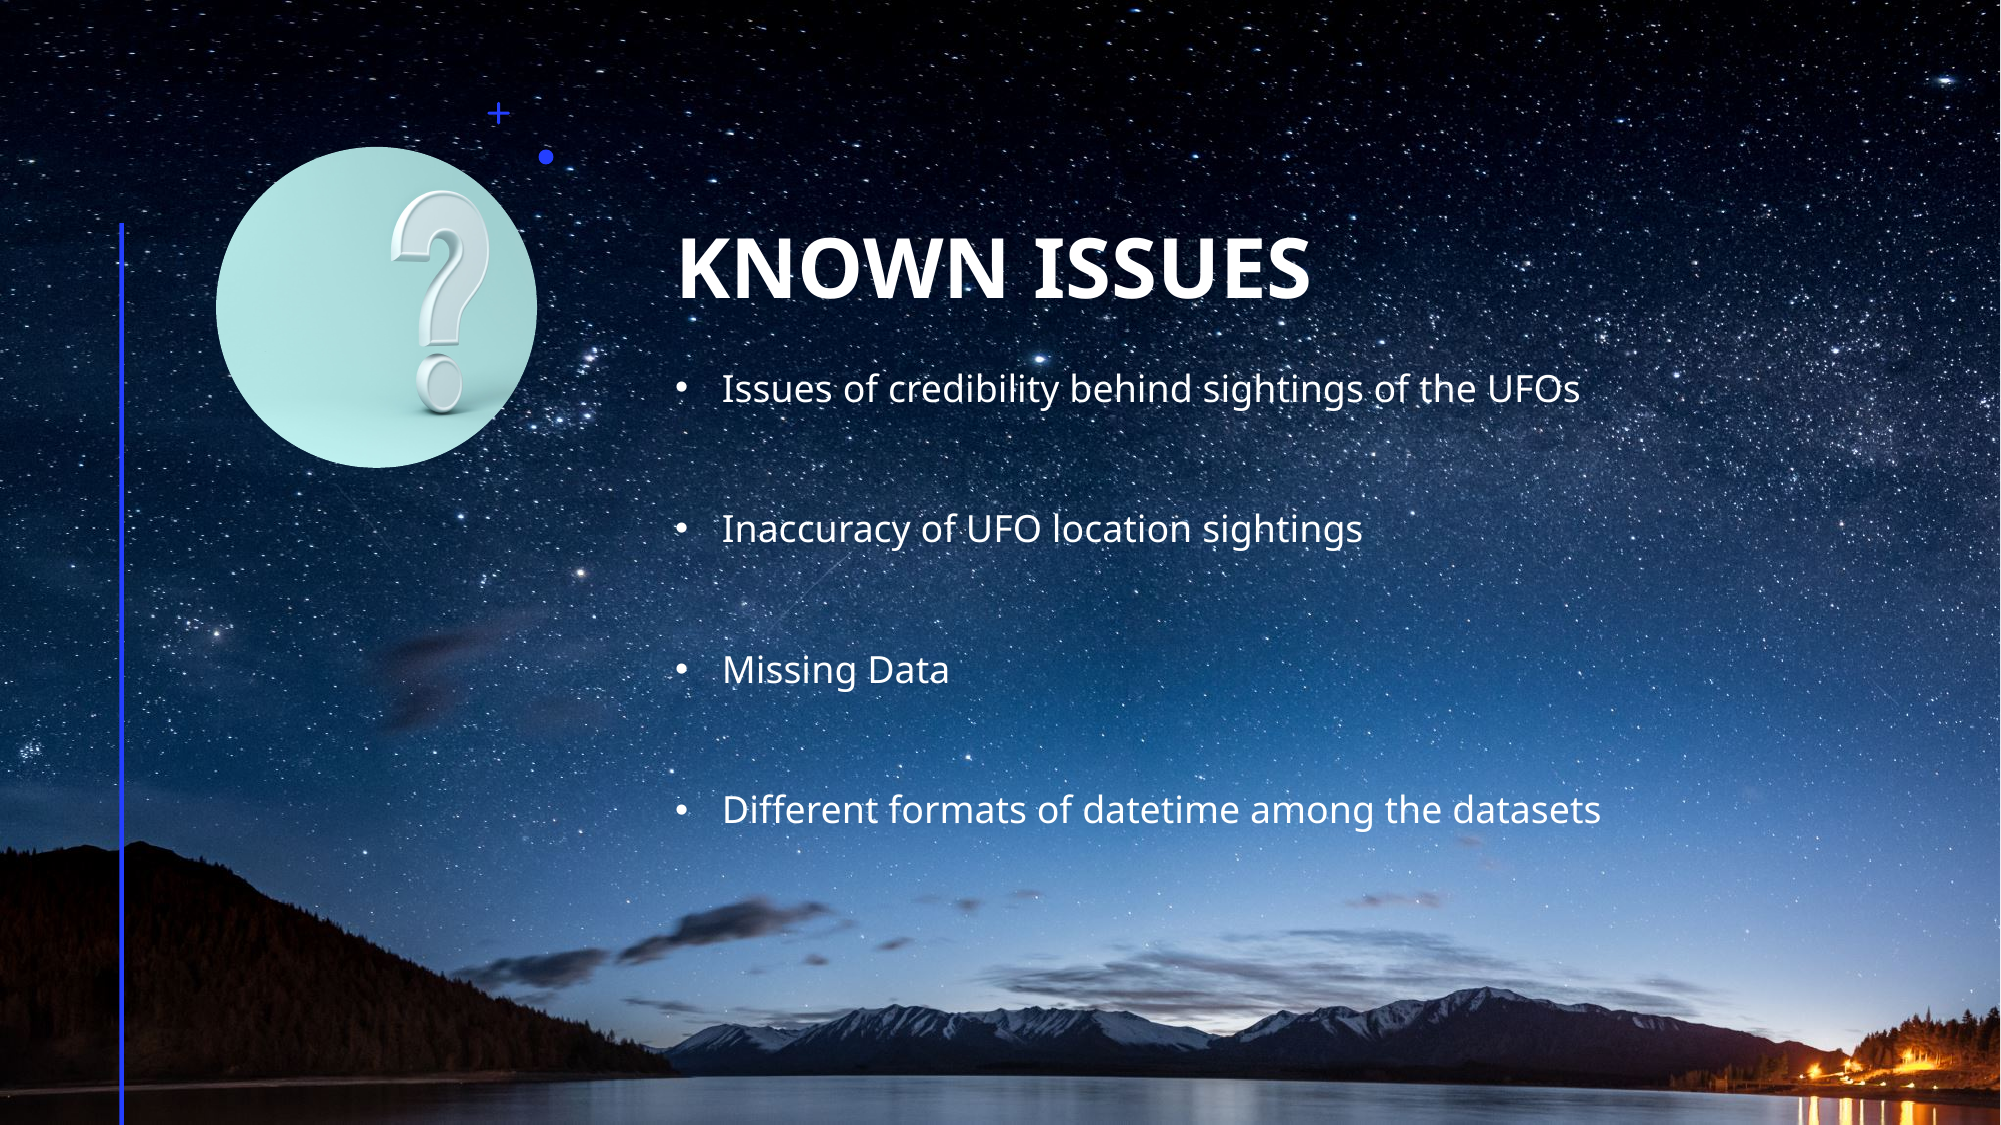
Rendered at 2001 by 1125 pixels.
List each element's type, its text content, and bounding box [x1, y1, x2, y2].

list Issues of credibility behind sightings of the UFOs Inaccuracy of UFO location sightings Missing Data Different formats of datetime among the datasets [675, 360, 1905, 1020]
title Known Issues [675, 104, 1905, 315]
picture [0, 0, 2001, 1125]
